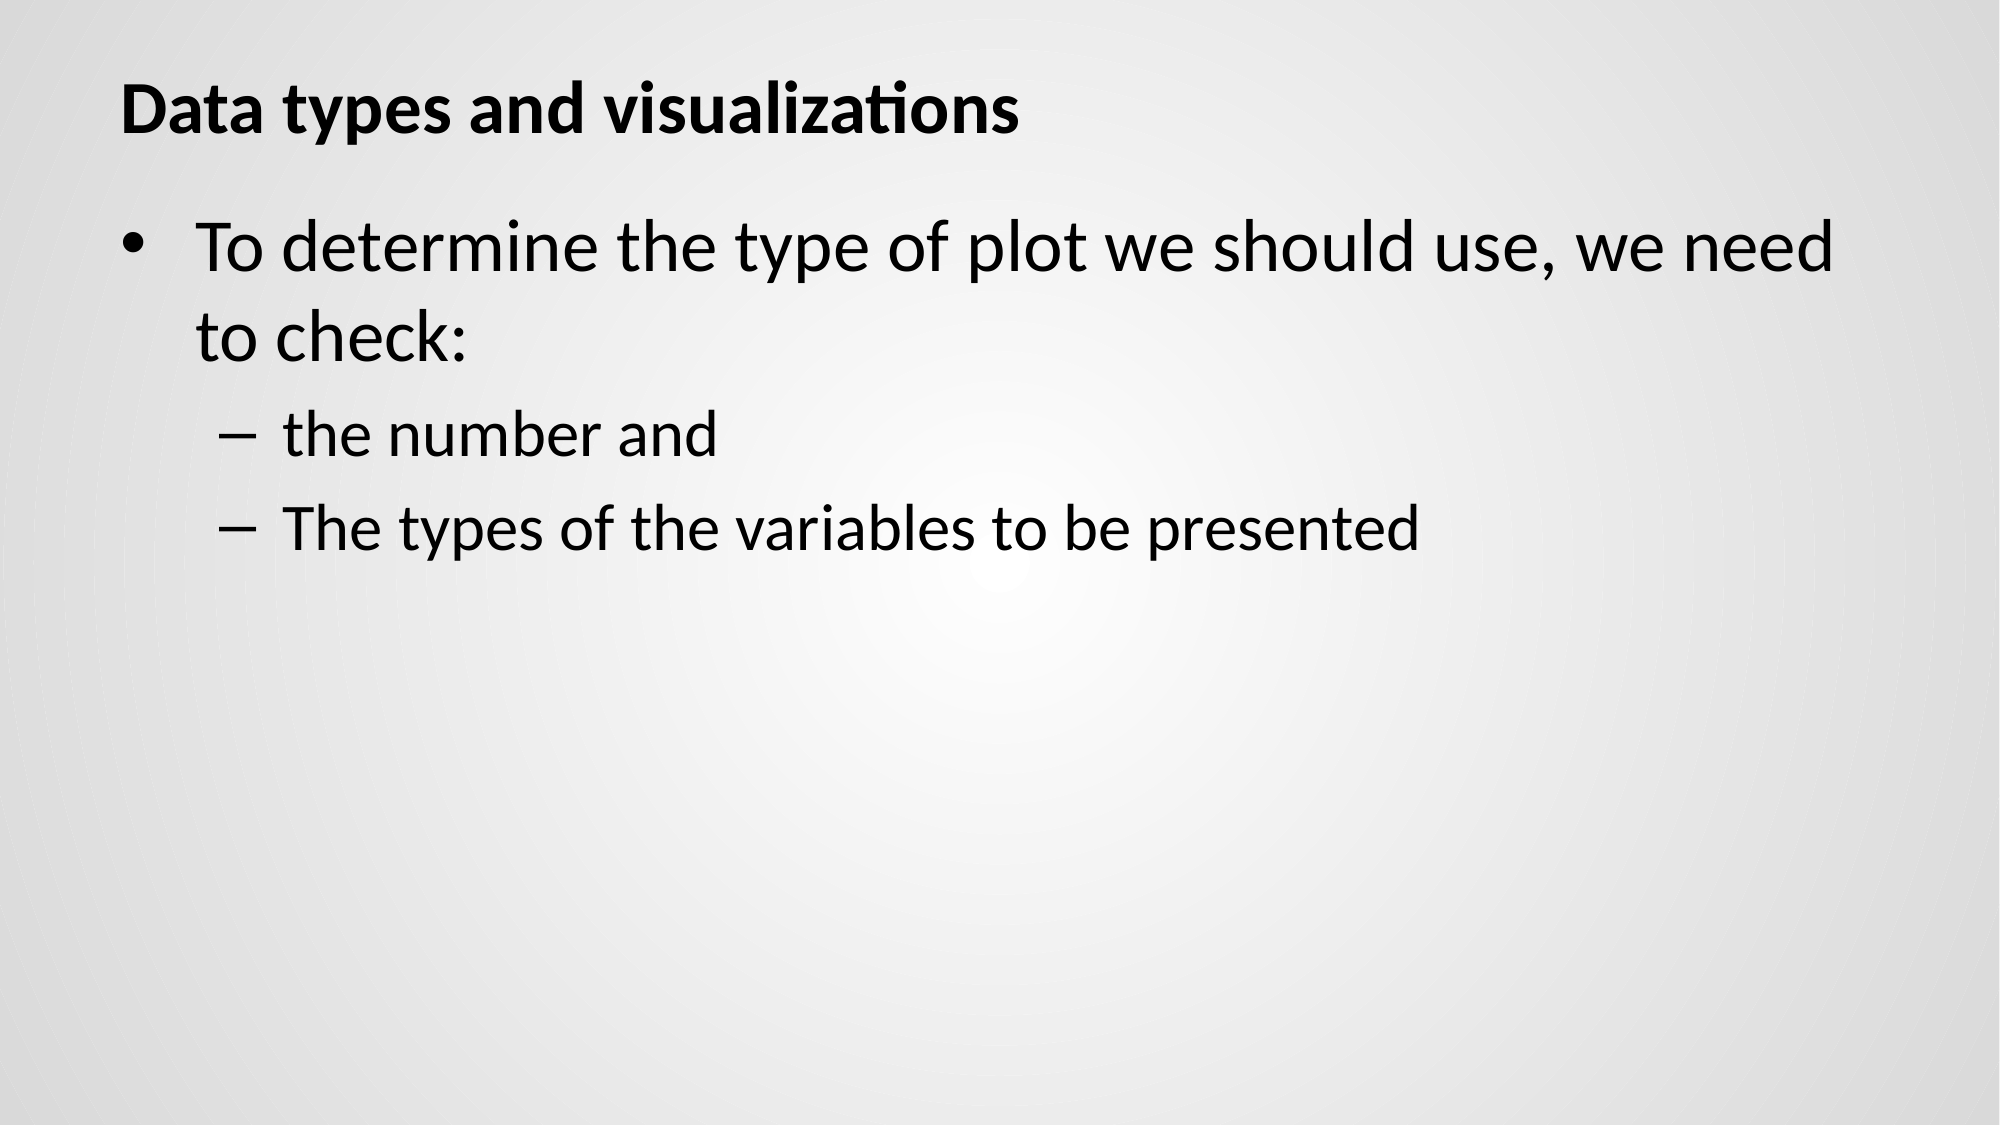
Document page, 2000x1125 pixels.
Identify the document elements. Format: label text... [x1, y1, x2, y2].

list To determine the type of plot we should use, we need to check: the number and The types of the variables to be presented [99, 186, 1900, 1005]
title Data types and visualizations [99, 45, 1900, 162]
